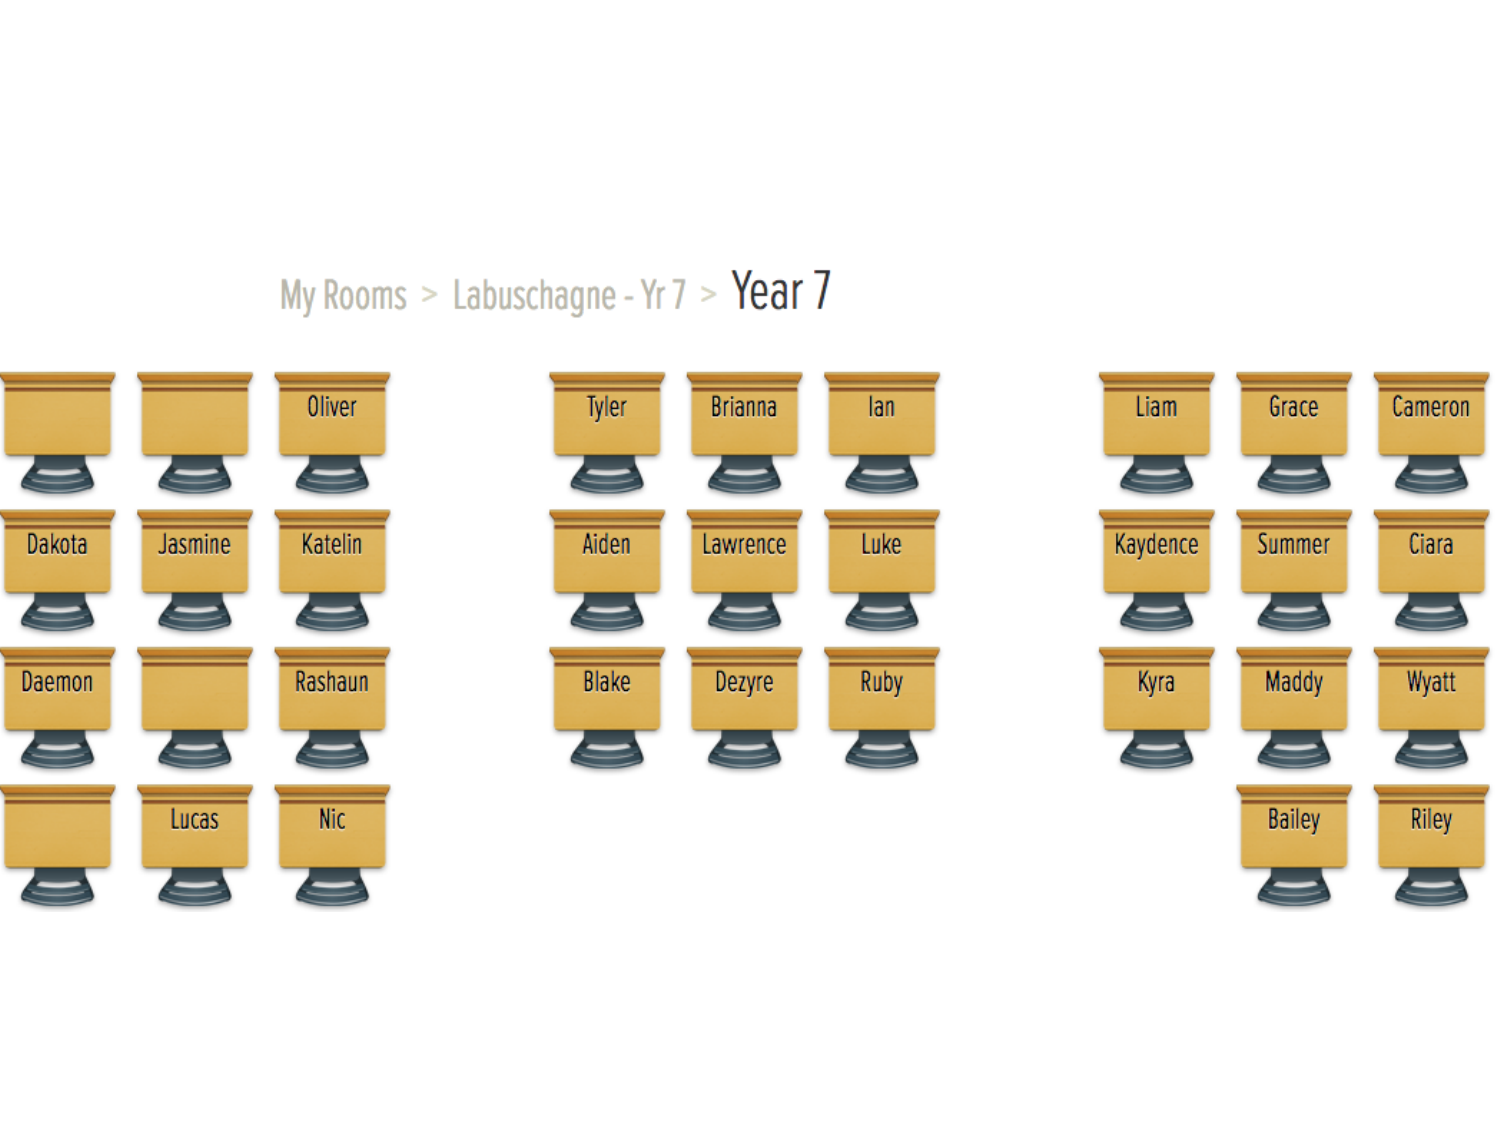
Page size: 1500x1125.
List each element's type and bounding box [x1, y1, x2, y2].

picture [0, 268, 1500, 913]
